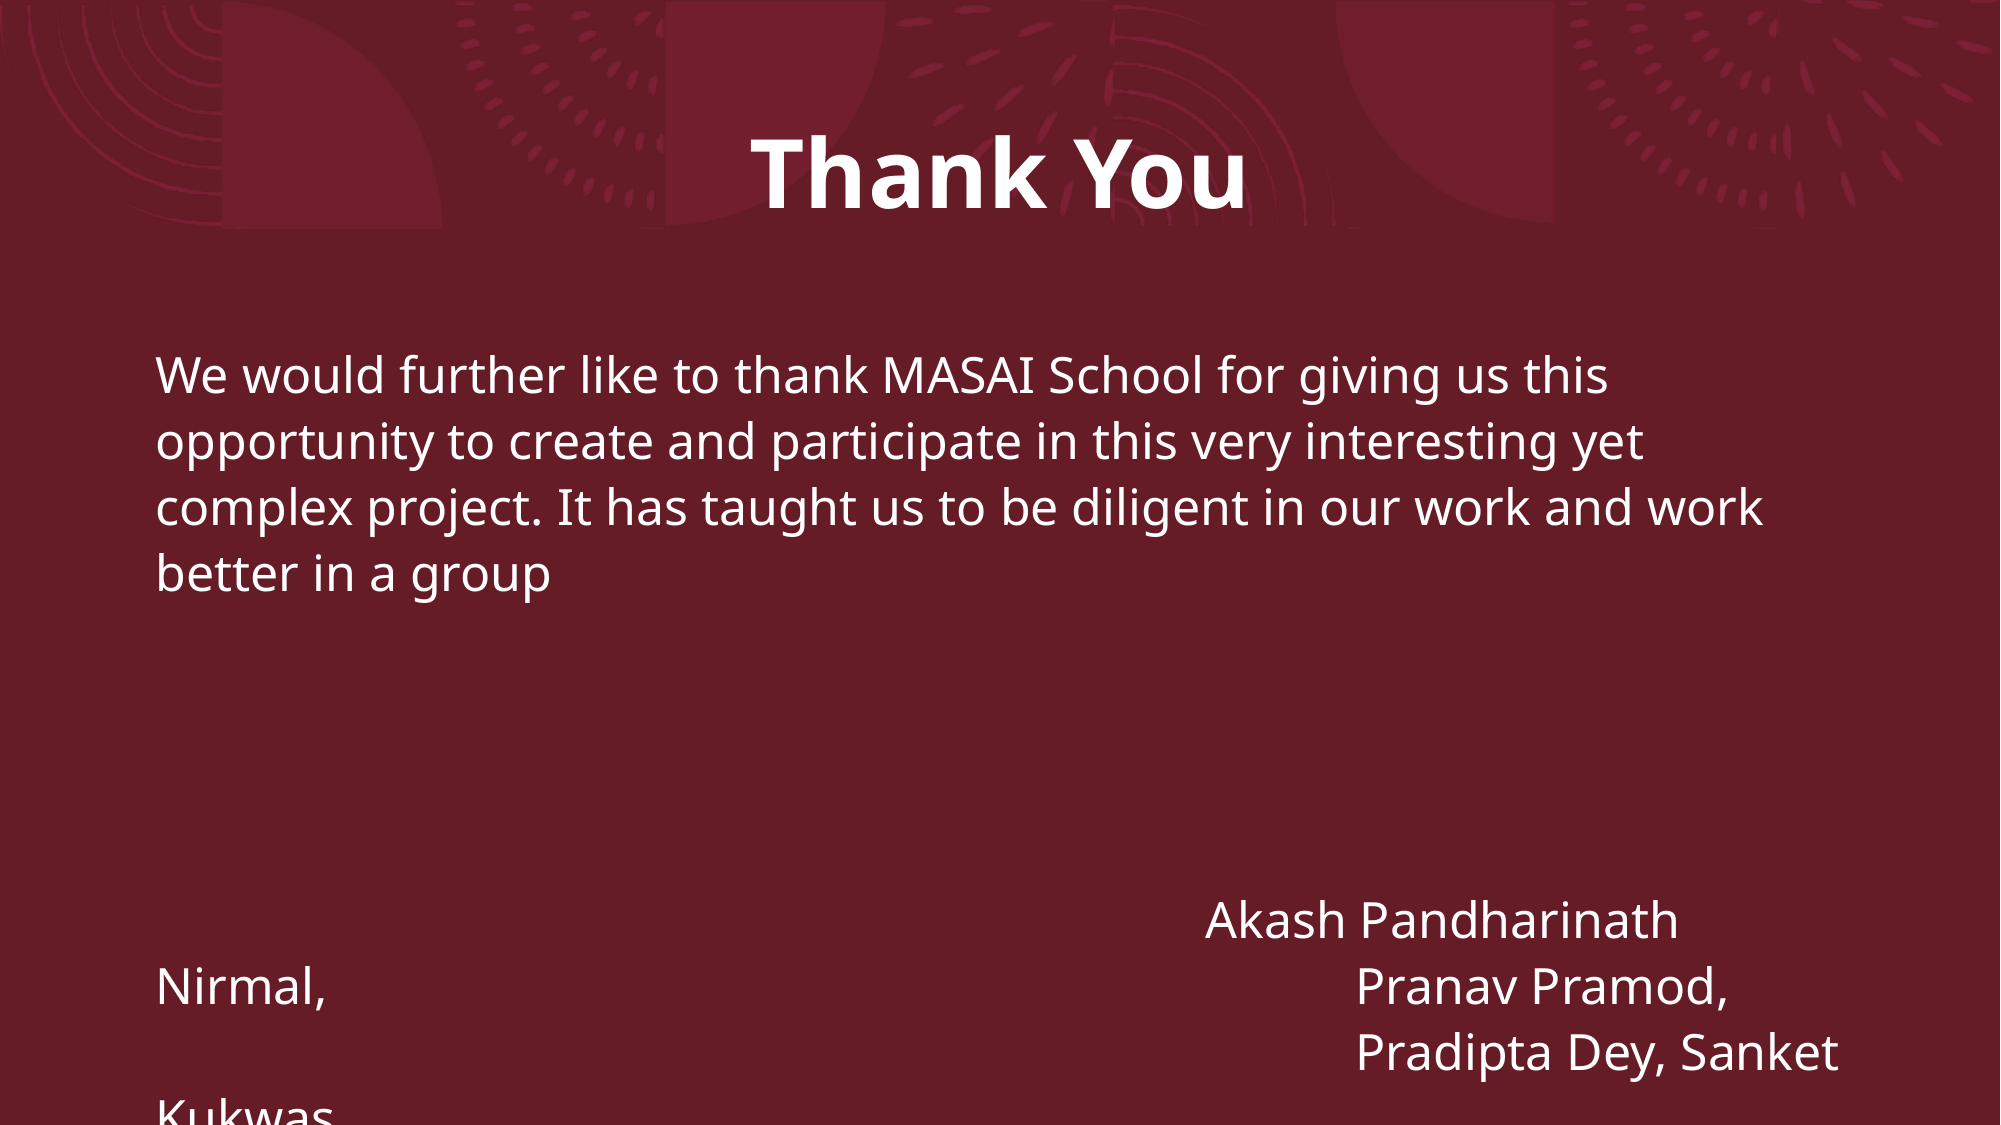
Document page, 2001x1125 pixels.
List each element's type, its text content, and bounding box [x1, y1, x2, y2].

title Thank You [137, 60, 1863, 278]
list We would further like to thank MASAI School for giving us this opportunity to create and participate in this very interesting yet complex project. It has taught us to be diligent in our work and work better in a group Akash Pandharinath Nirmal, Pranav Pramod, Pradipta Dey, Sanket Kukwas [137, 319, 1863, 1009]
